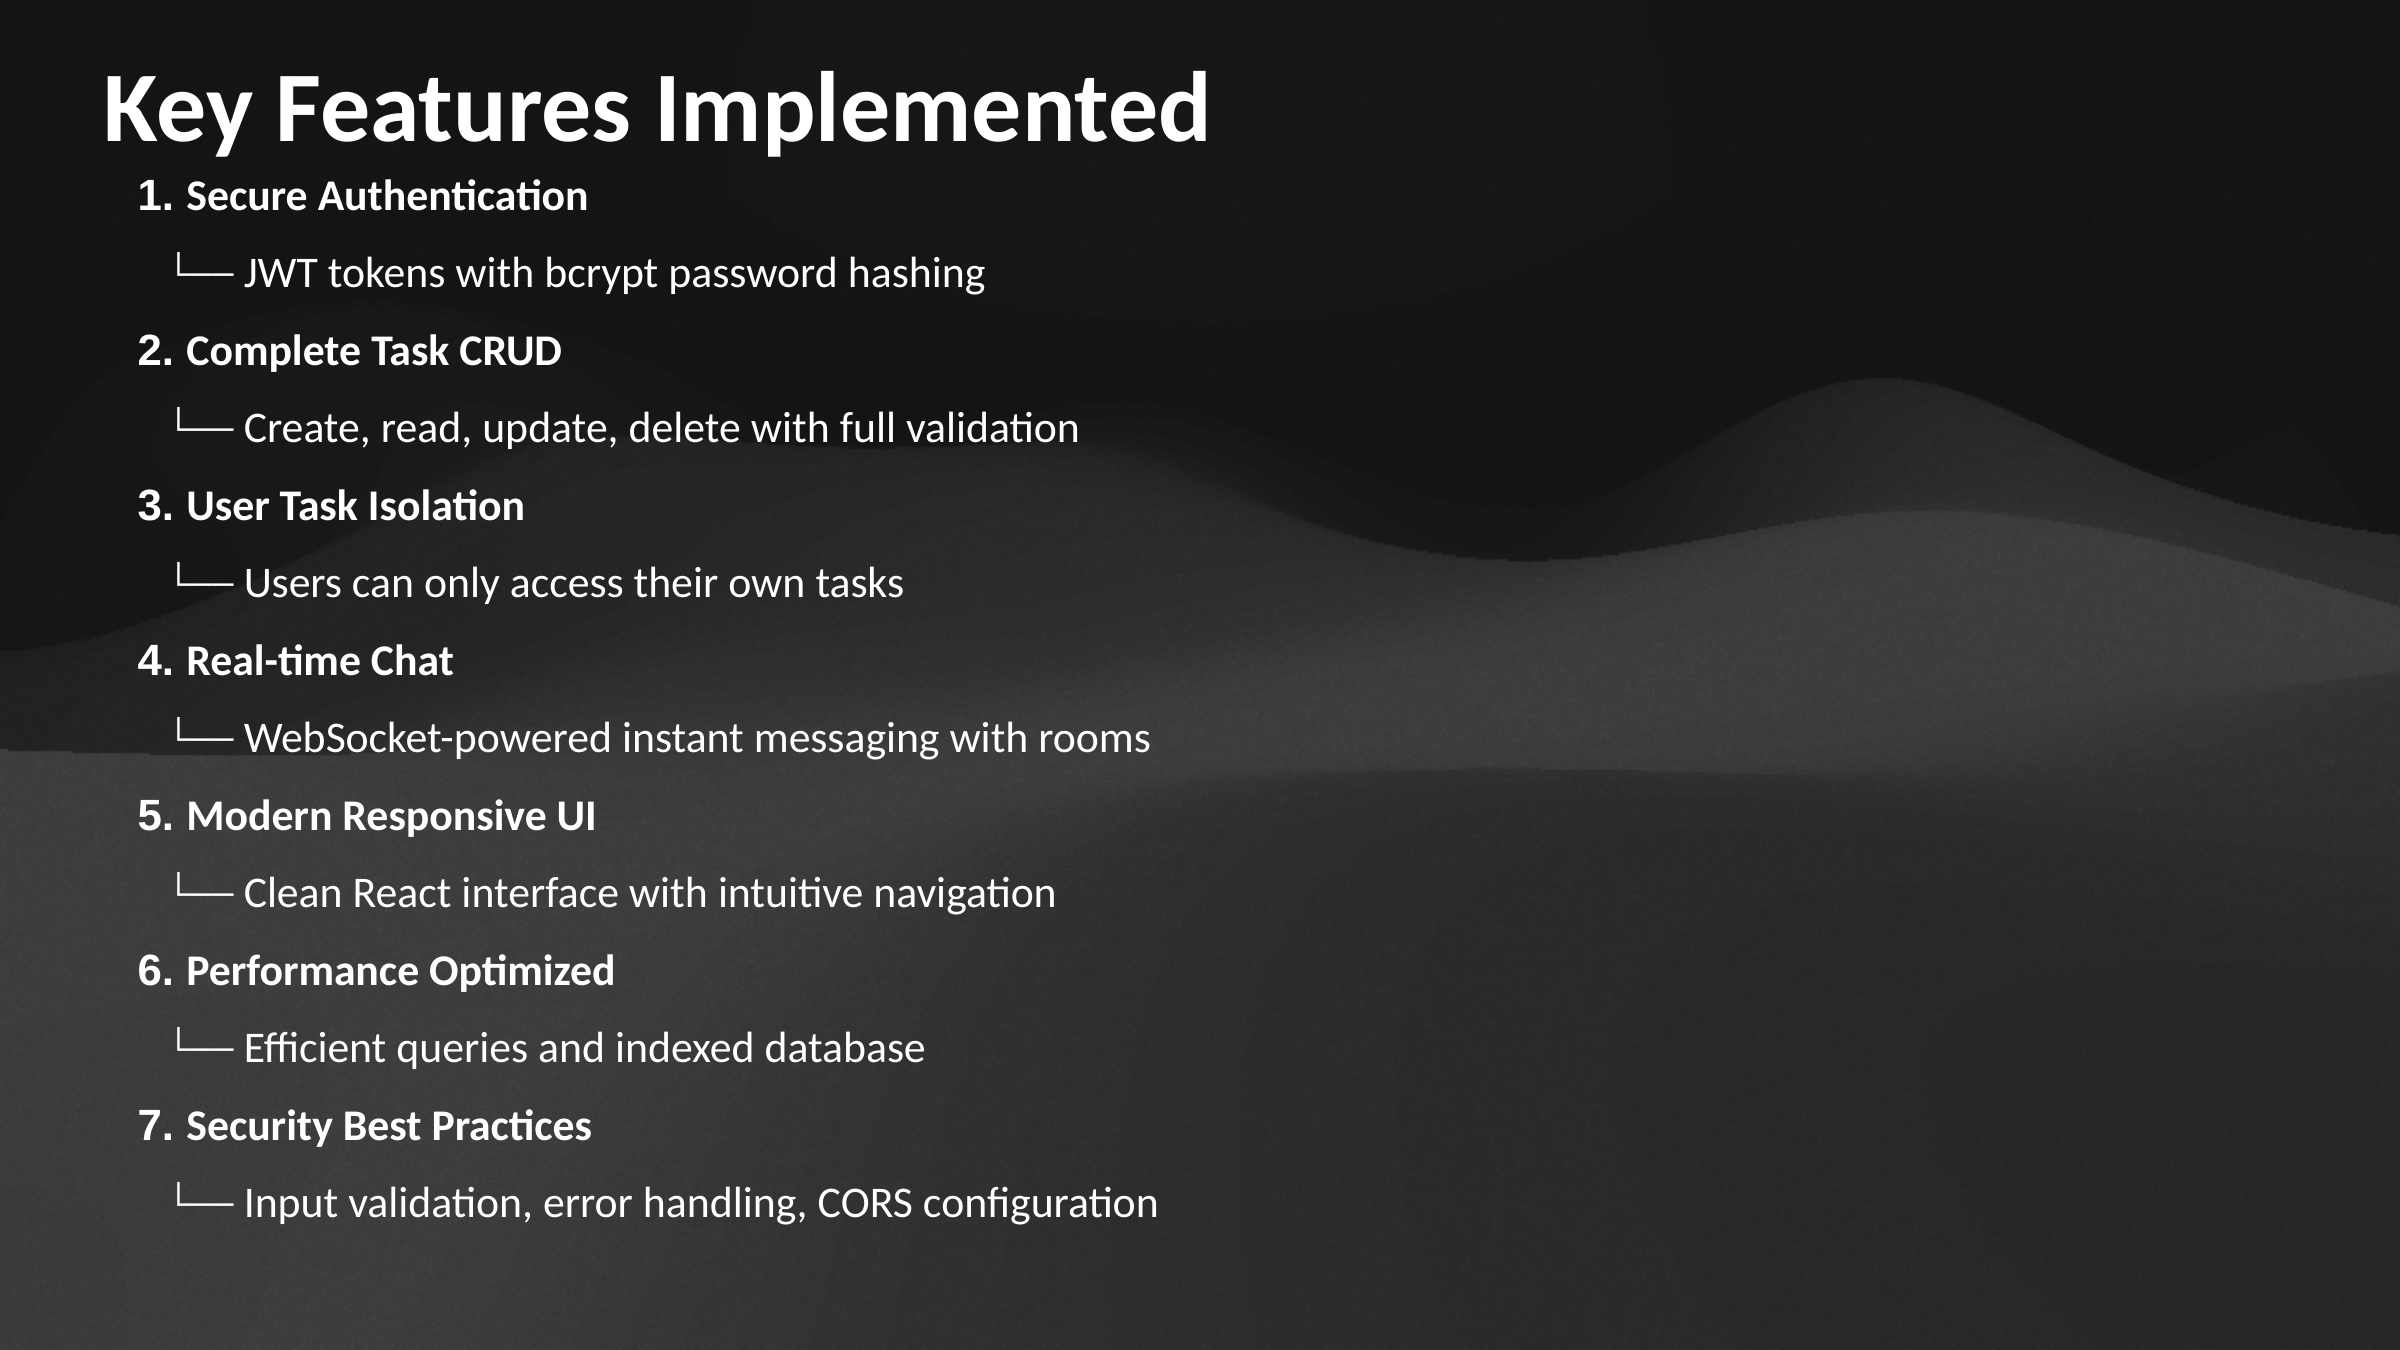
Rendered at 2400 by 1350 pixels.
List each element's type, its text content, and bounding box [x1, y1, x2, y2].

text_box 1. Secure Authentication └── JWT tokens with bcrypt password hashing 2. Complete Task CRUD └── Create, read, update, delete with full validation 3. User Task Isolation └── Users can only access their own tasks 4. Real-time Chat └── WebSocket-powered instant messaging with rooms 5. Modern Responsive UI └── Clean React interface with intuitive navigation 6. Performance Optimized └── Efficient queries and indexed database 7. Security Best Practices └── Input validation, error handling, CORS configuration [130, 159, 2156, 1234]
picture [0, 0, 2400, 1350]
text_box Key Features Implemented [96, 33, 1221, 169]
